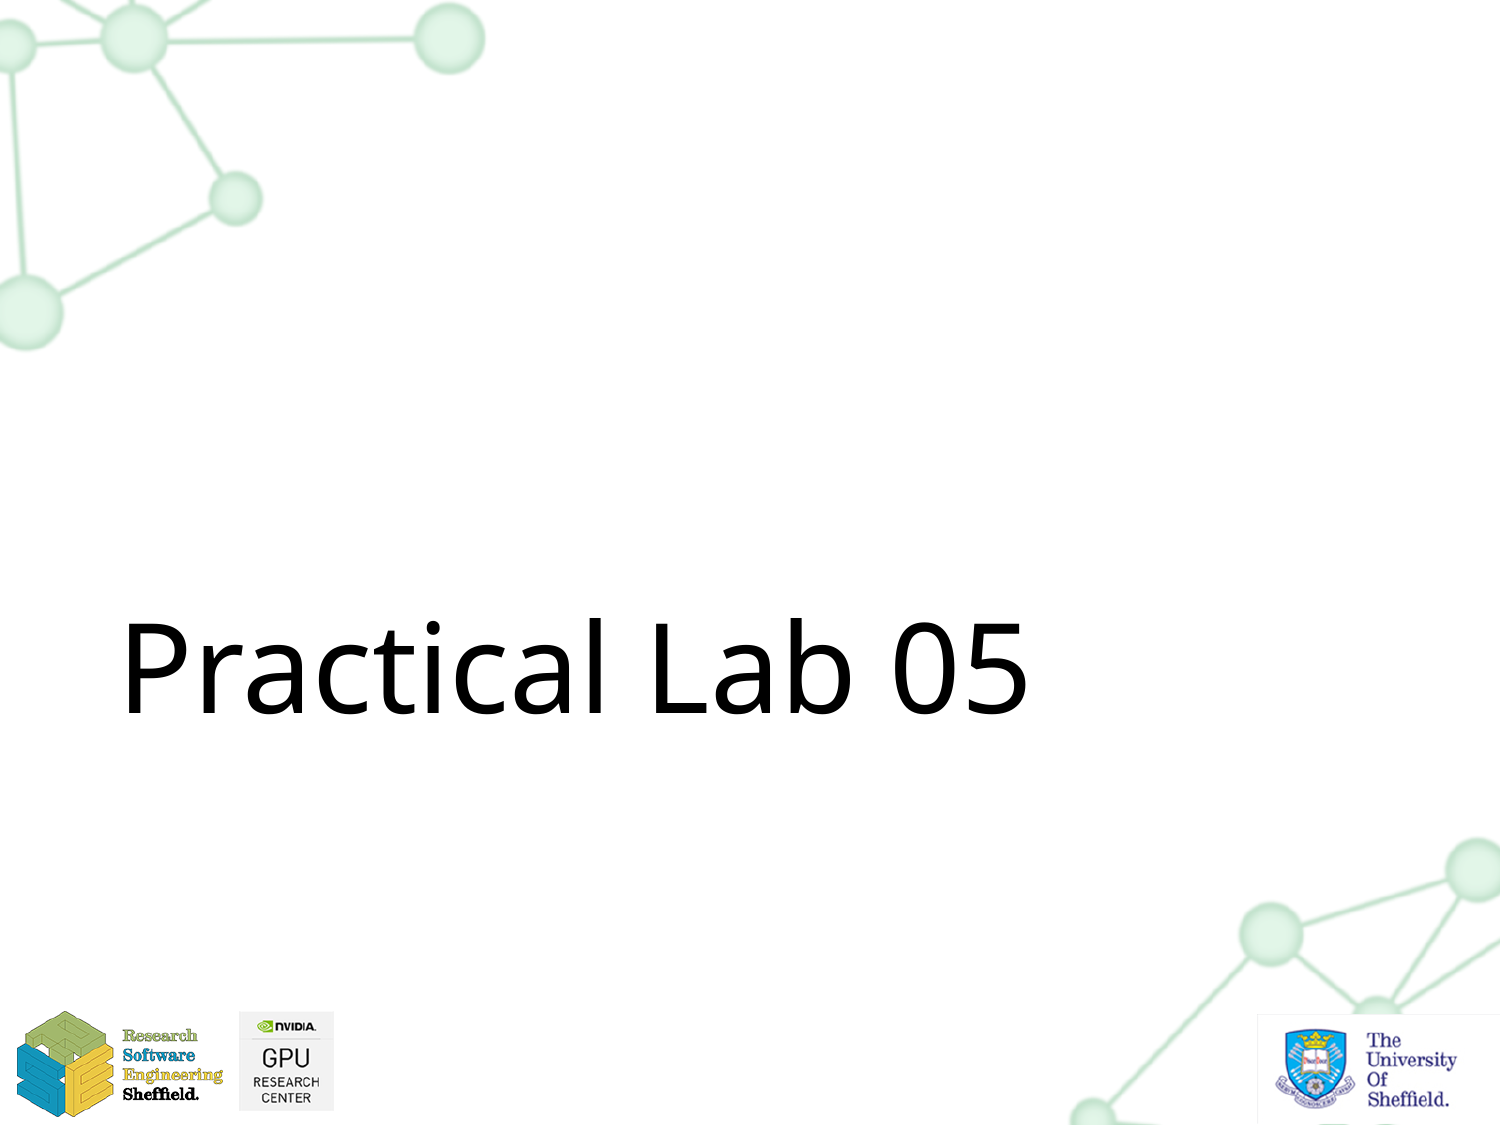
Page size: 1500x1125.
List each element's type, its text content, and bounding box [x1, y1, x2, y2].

title Practical Lab 05 [102, 280, 1397, 749]
picture [0, 0, 1500, 1125]
